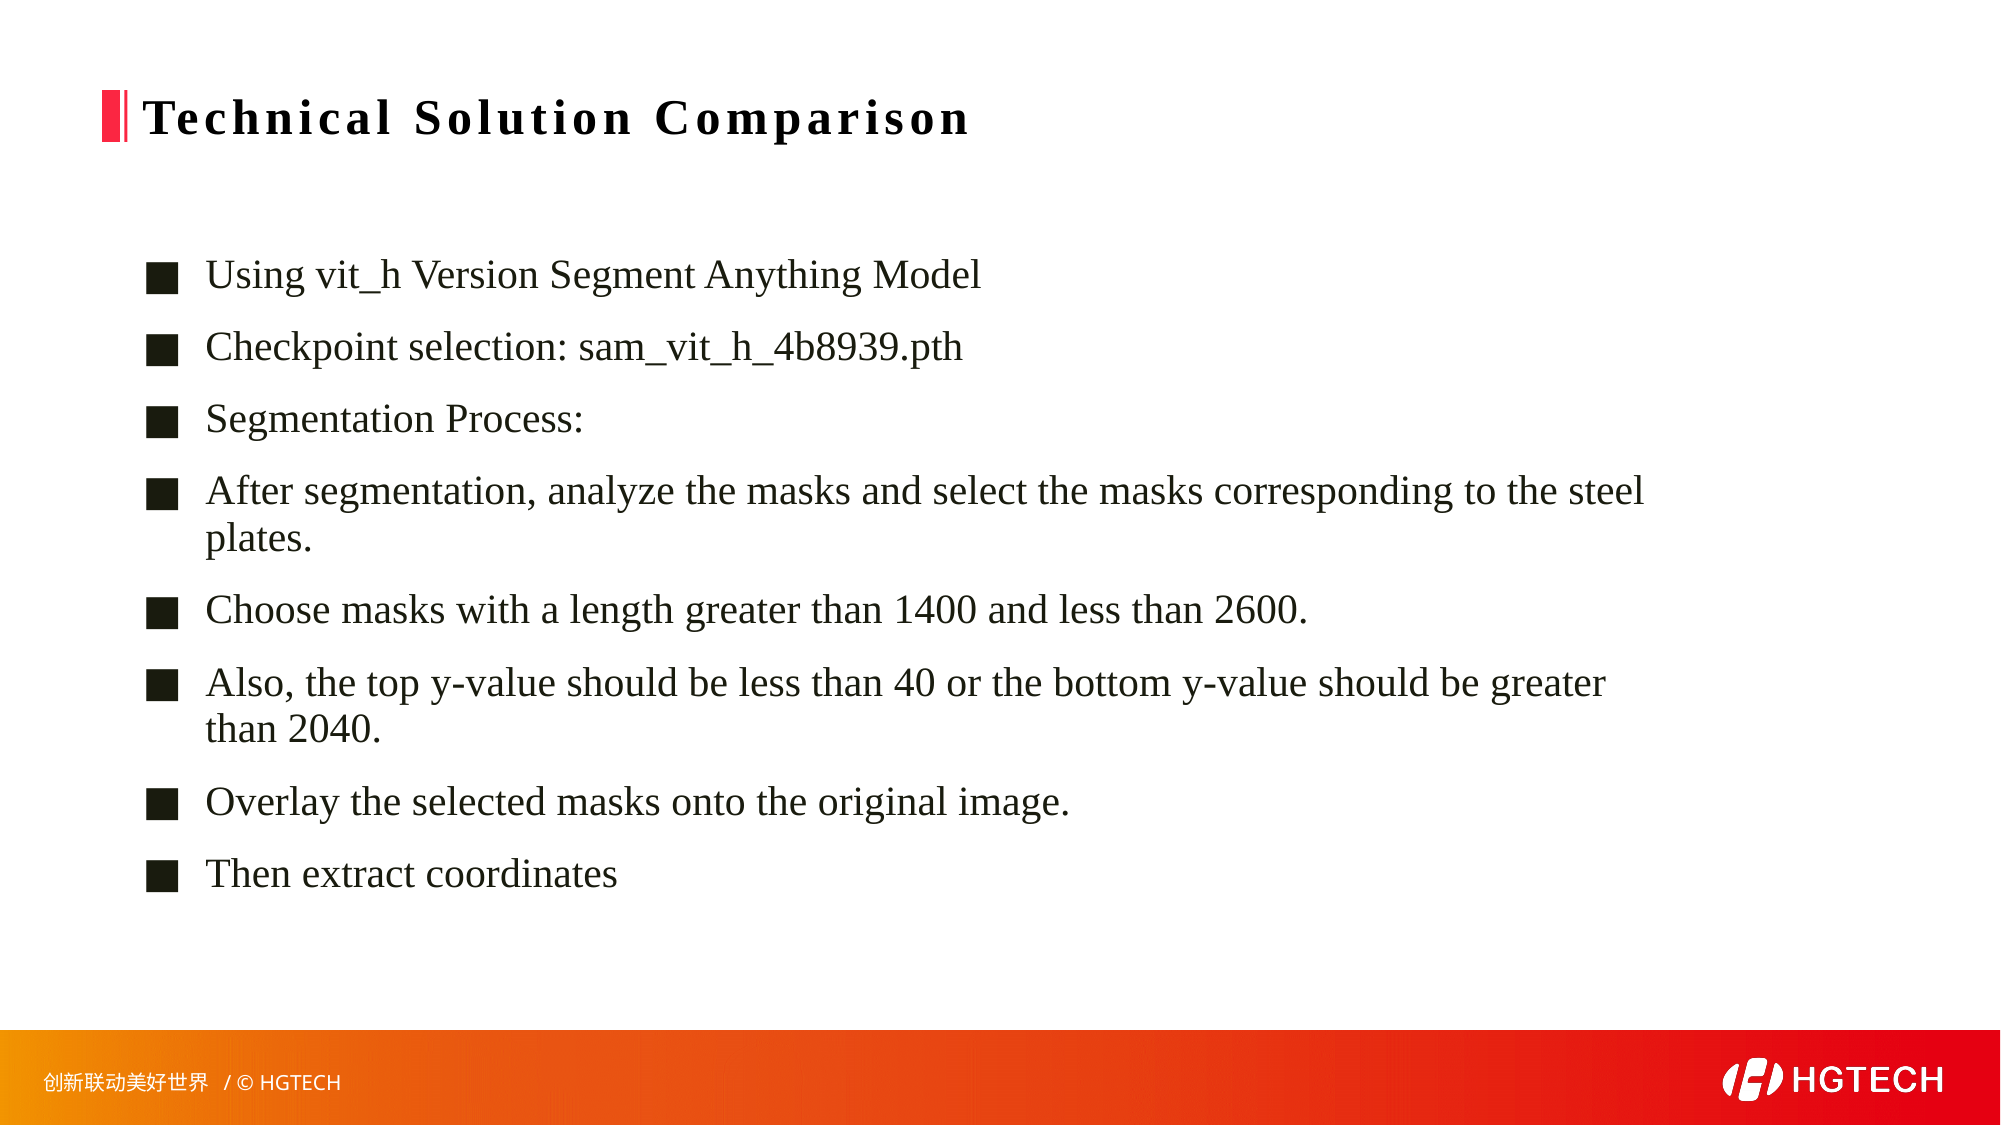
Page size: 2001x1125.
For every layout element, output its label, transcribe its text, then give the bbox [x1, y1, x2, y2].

text_box Technical Solution Comparison [127, 76, 1283, 152]
text_box Using vit_h Version Segment Anything Model Checkpoint selection: sam_vit_h_4b8939.pth Segmentation Process: After segmentation, analyze the masks and select the masks corresponding to the steel plates. Choose masks with a length greater than 1400 and less than 2600. Also, the top y-value should be less than 40 or the bottom y-value should be greater than 2040. Overlay the selected masks onto the original image. Then extract coordinates [127, 243, 1678, 596]
picture [0, 1030, 2001, 1125]
